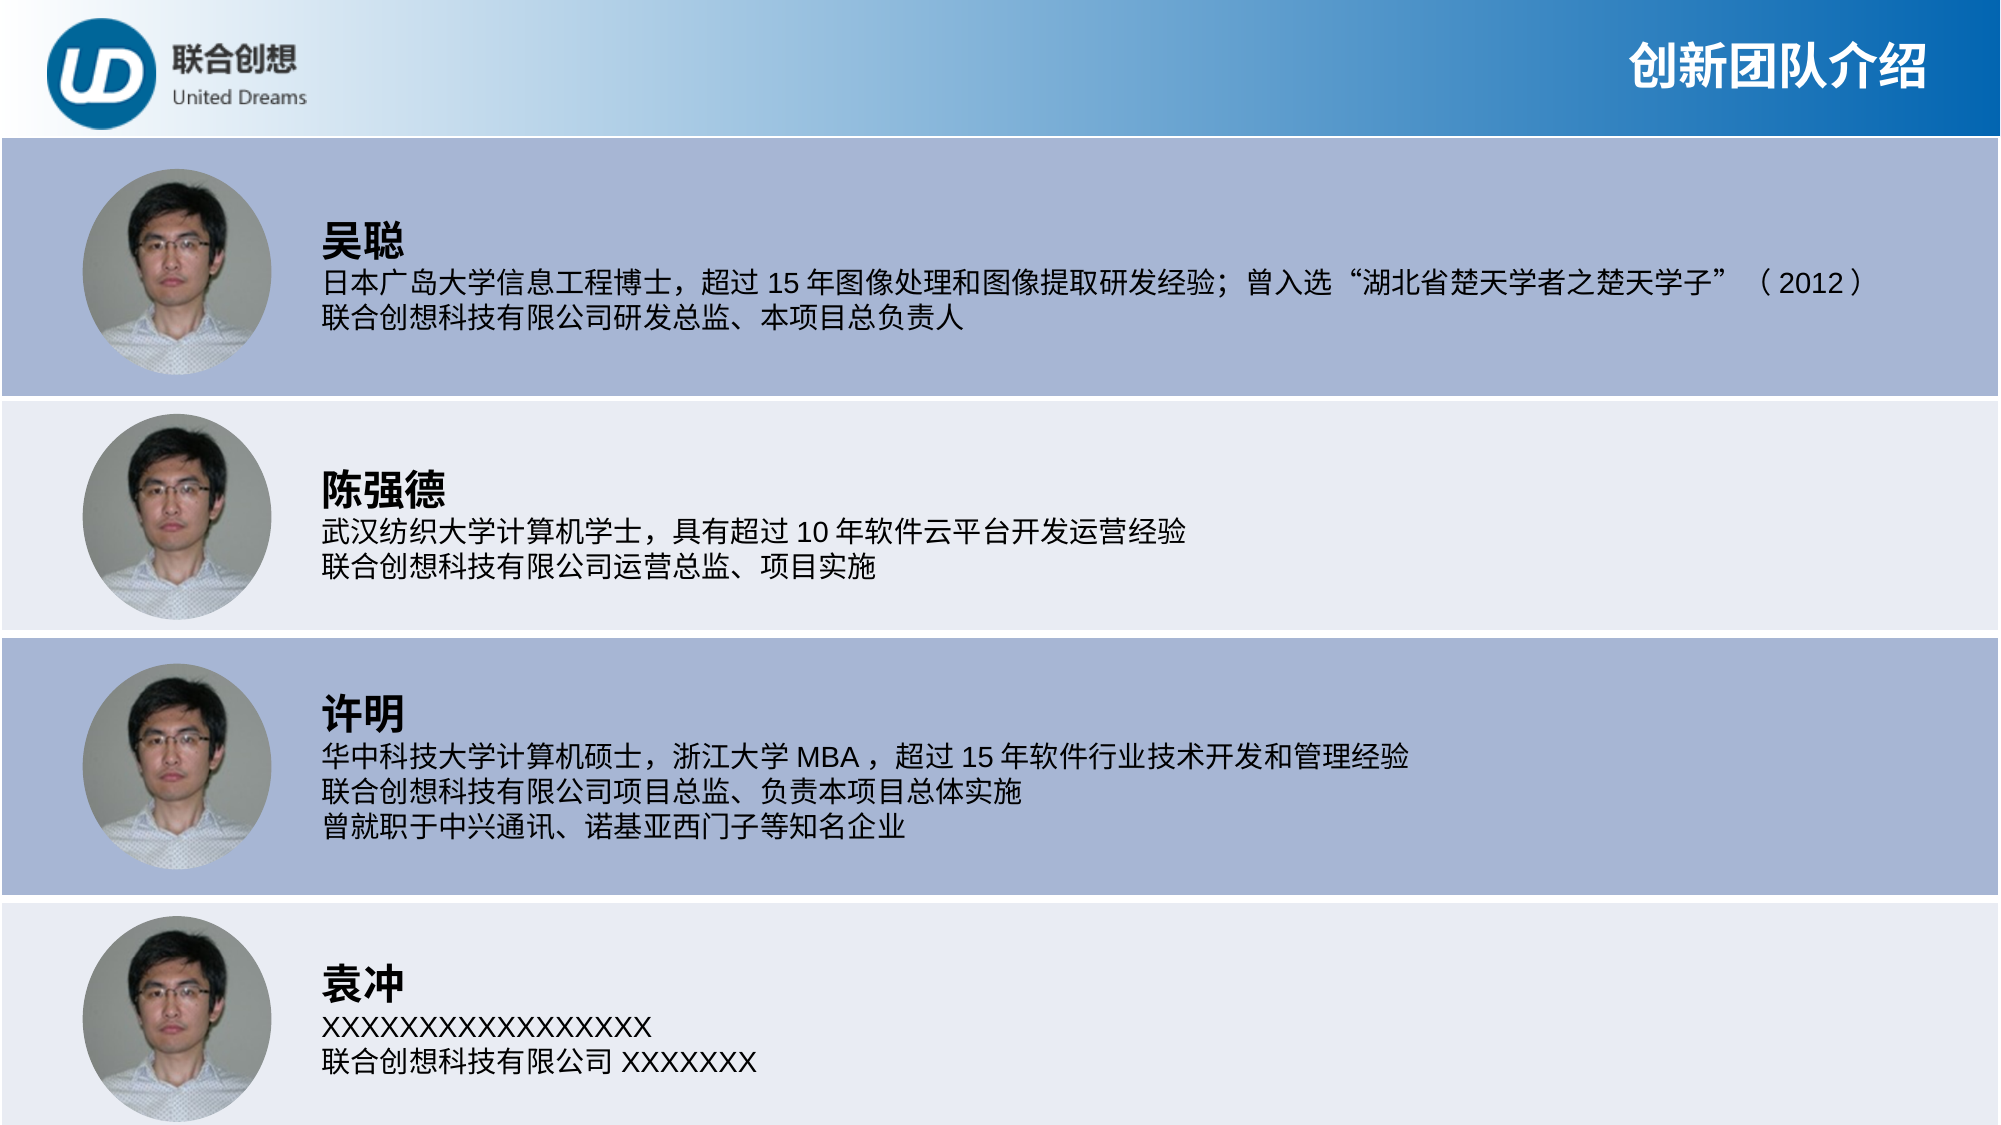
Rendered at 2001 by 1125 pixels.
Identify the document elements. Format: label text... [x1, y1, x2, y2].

text_box [0, 399, 2000, 633]
text_box 创新团队介绍 [1444, 0, 1942, 130]
picture [0, 0, 2001, 1125]
text_box [0, 136, 2000, 399]
text_box [0, 635, 2000, 898]
picture [82, 916, 272, 1122]
picture [58, 47, 145, 106]
picture [82, 413, 272, 620]
picture [82, 663, 272, 870]
picture [82, 168, 272, 375]
text_box 许明 华中科技大学计算机硕士，浙江大学MBA，超过15年软件行业技术开发和管理经验 联合创想科技有限公司项目总监、负责本项目总体实施 曾就职于中兴通讯、诺基亚西门子等知名企业 [306, 680, 1942, 851]
picture [47, 18, 307, 130]
text_box [0, 900, 2000, 1125]
text_box 陈强德 武汉纺织大学计算机学士，具有超过10年软件云平台开发运营经验 联合创想科技有限公司运营总监、项目实施 [306, 456, 2000, 591]
text_box 袁冲 XXXXXXXXXXXXXXXXX 联合创想科技有限公司XXXXXXX [306, 950, 2000, 1086]
text_box [0, 0, 2000, 136]
text_box 吴聪 日本广岛大学信息工程博士，超过15年图像处理和图像提取研发经验；曾入选“湖北省楚天学者之楚天学子”（2012） 联合创想科技有限公司研发总监、本项目总负责人 [306, 207, 1942, 342]
